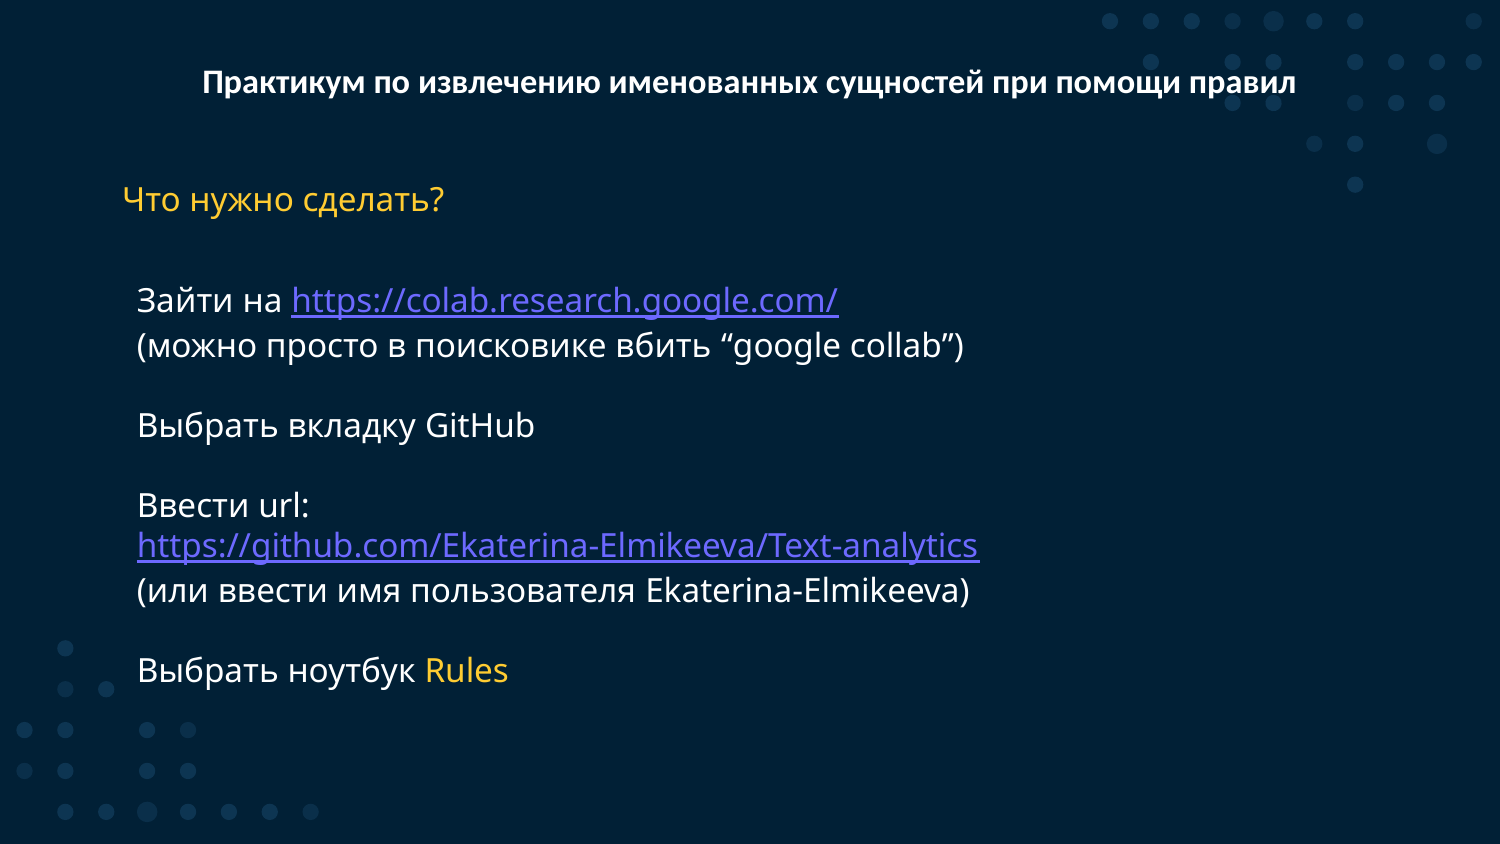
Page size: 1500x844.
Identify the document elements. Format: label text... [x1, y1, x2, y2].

title Практикум по извлечению именованных сущностей при помощи правил [103, 44, 1397, 120]
text_box Что нужно сделать? [107, 170, 460, 225]
text_box Зайти на https://colab.research.google.com/ (можно просто в поисковике вбить “google collab”) Выбрать вкладку GitHub Ввести url: https://github.com/Ekaterina-Elmikeeva/Text-analytics (или ввести имя пользователя Ekaterina-Elmikeeva) Выбрать ноутбук Rules [122, 271, 1105, 697]
